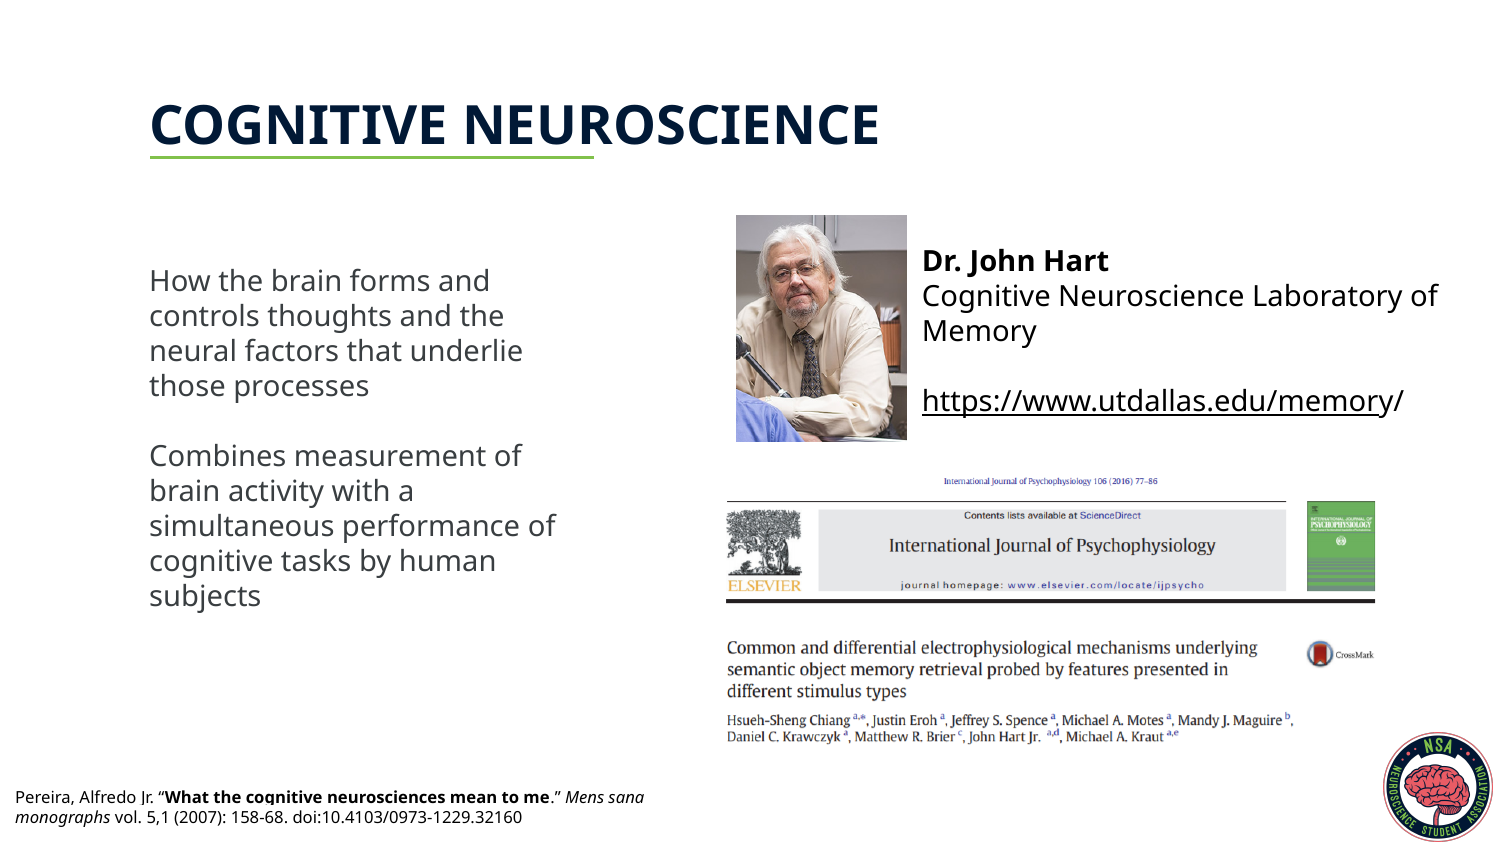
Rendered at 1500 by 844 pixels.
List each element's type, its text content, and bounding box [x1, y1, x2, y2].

list How the brain forms and controls thoughts and the neural factors that underlie those processes Combines measurement of brain activity with a simultaneous performance of cognitive tasks by human subjects [134, 247, 594, 644]
text_box Dr. John Hart Cognitive Neuroscience Laboratory of Memory https://www.utdallas.edu/memory/ [911, 227, 1458, 418]
picture [736, 215, 907, 442]
text_box Pereira, Alfredo Jr. “What the cognitive neurosciences mean to me.” Mens sana monographs vol. 5,1 (2007): 158-68. doi:10.4103/0973-1229.32160 [0, 771, 712, 844]
picture [711, 473, 1493, 842]
title COGNITIVE NEUROSCIENCE [134, 75, 1366, 170]
